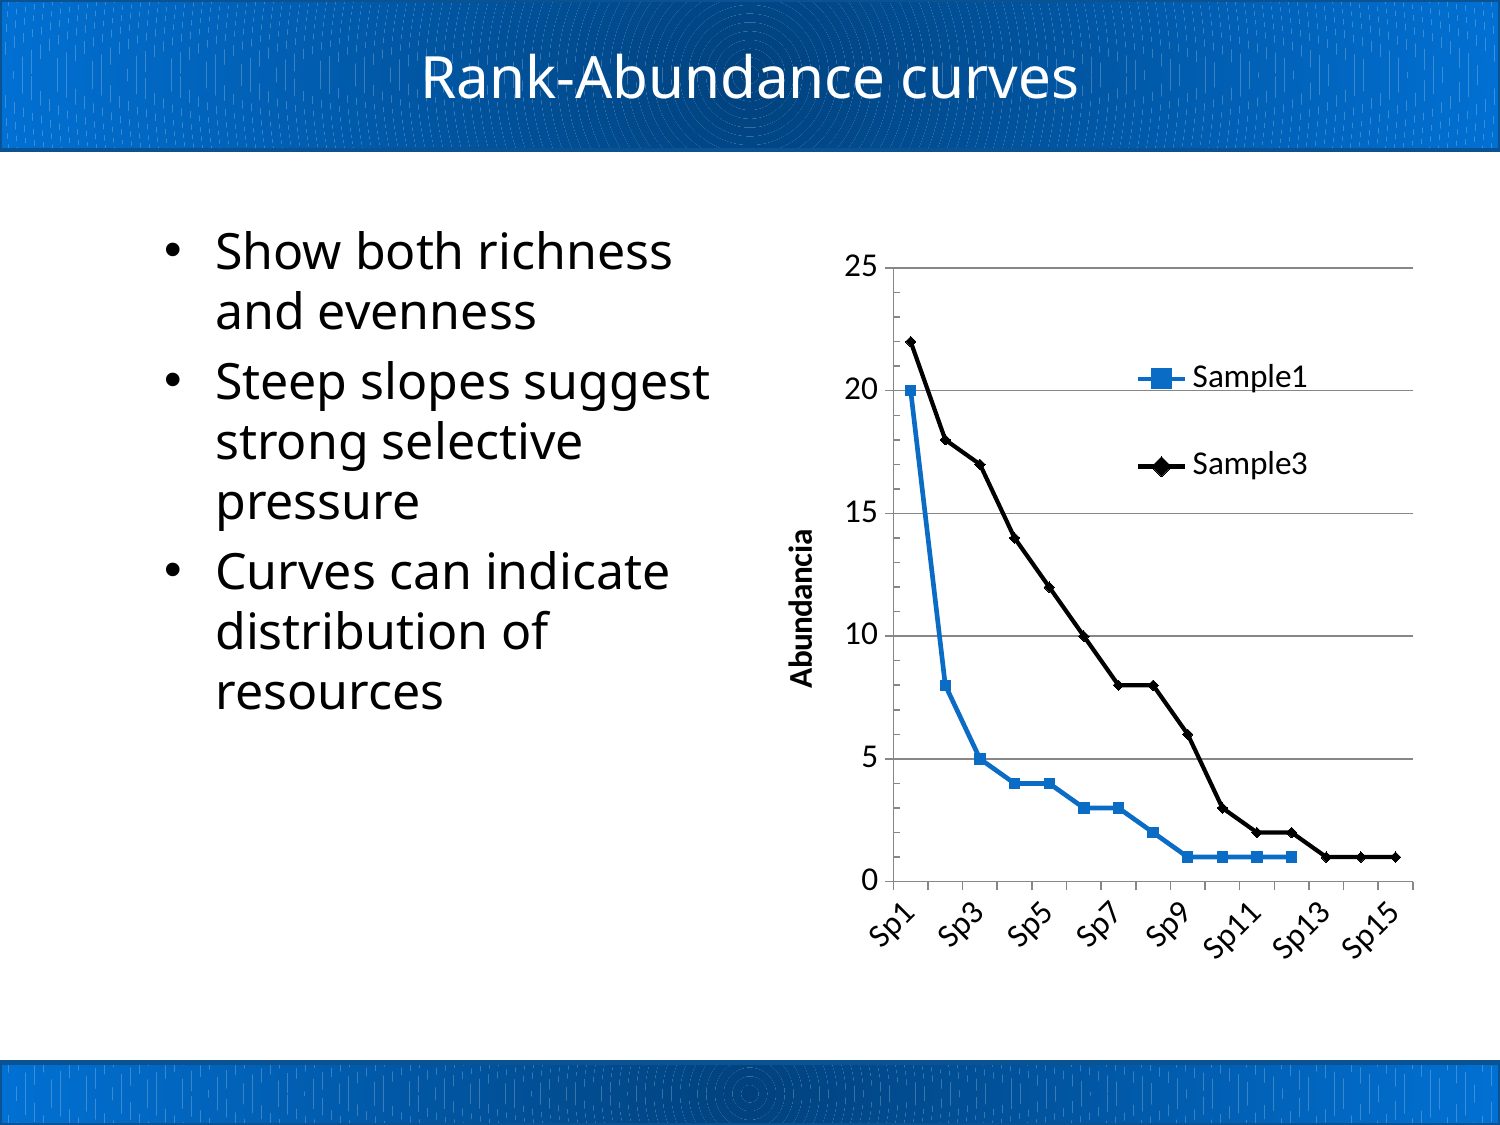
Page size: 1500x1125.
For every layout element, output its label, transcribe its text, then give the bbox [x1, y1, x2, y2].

chart [737, 237, 1463, 1001]
title Rank-Abundance curves [150, 0, 1350, 150]
list Show both richness and evenness Steep slopes suggest strong selective pressure Curves can indicate distribution of resources [150, 212, 732, 1013]
